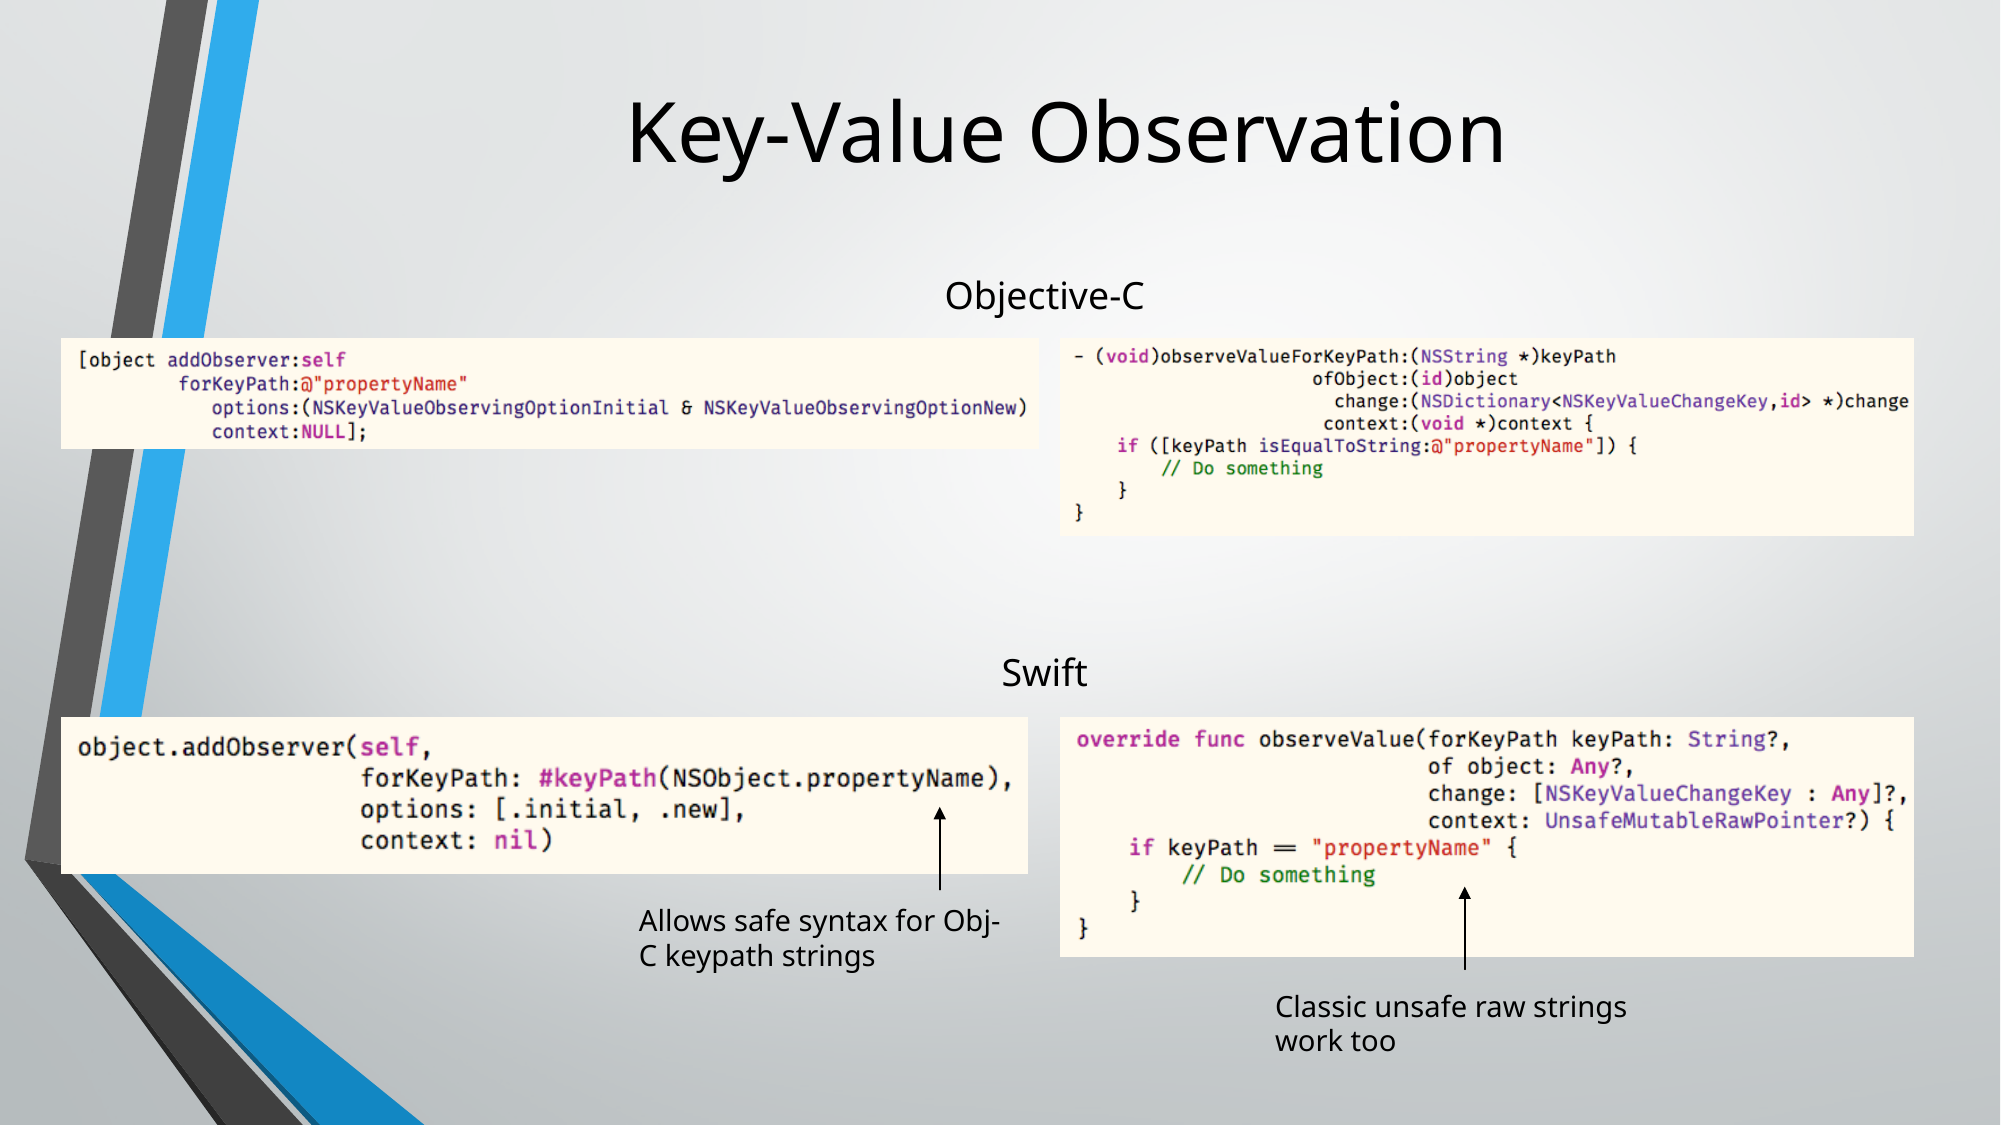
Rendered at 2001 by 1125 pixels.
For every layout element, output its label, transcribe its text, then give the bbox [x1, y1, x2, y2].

text_box Objective-C [820, 264, 1269, 325]
title Key-Value Observation [245, 0, 1889, 274]
picture [61, 717, 1029, 874]
text_box Swift [820, 641, 1269, 702]
text_box Allows safe syntax for Obj-C keypath strings [624, 894, 1028, 980]
picture [1059, 338, 1914, 537]
picture [1059, 717, 1914, 957]
picture [61, 338, 1039, 449]
text_box Classic unsafe raw strings work too [1260, 980, 1714, 1066]
